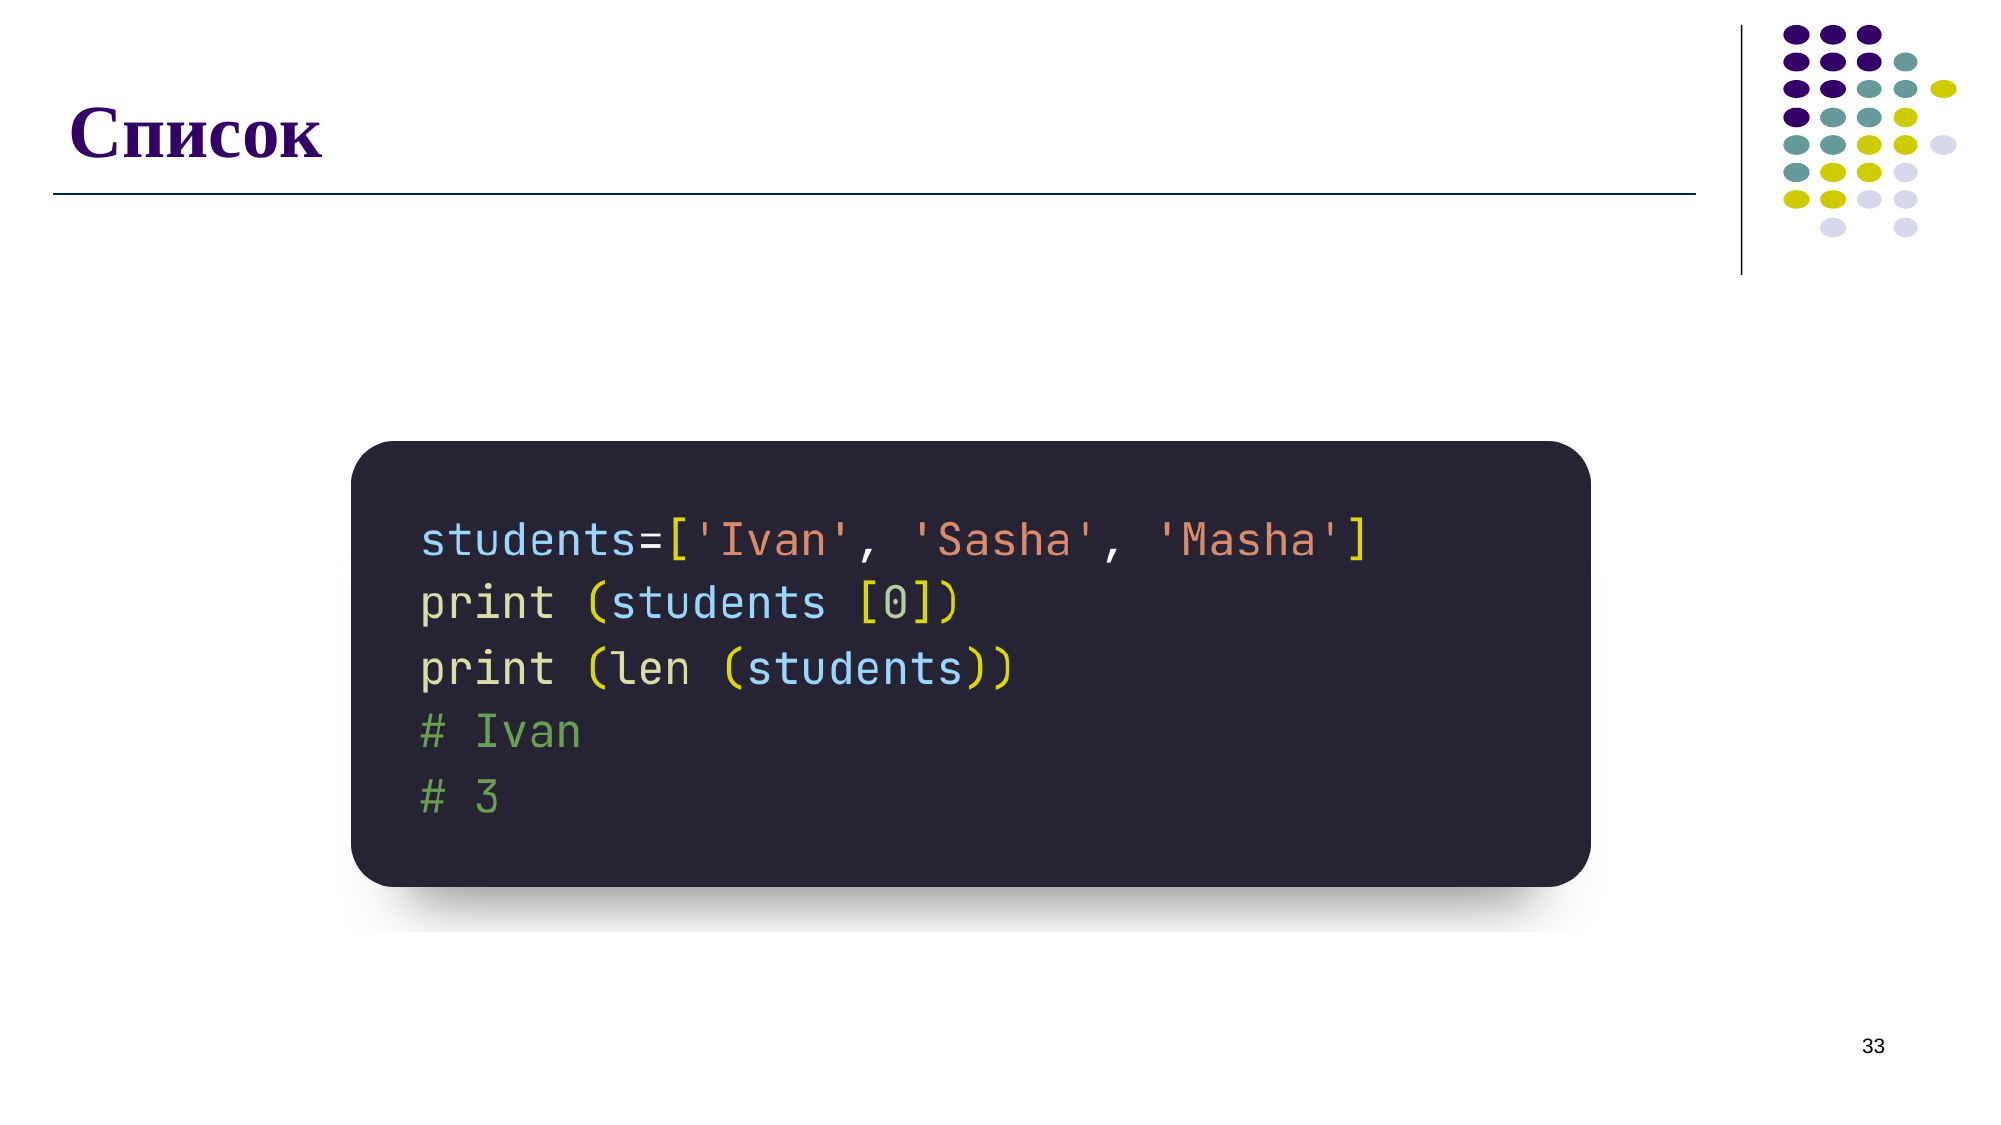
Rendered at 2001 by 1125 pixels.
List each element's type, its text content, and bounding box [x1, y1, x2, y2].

slide_number 33 [1433, 1025, 1900, 1100]
title Список [53, 30, 1704, 180]
picture [305, 395, 1636, 932]
